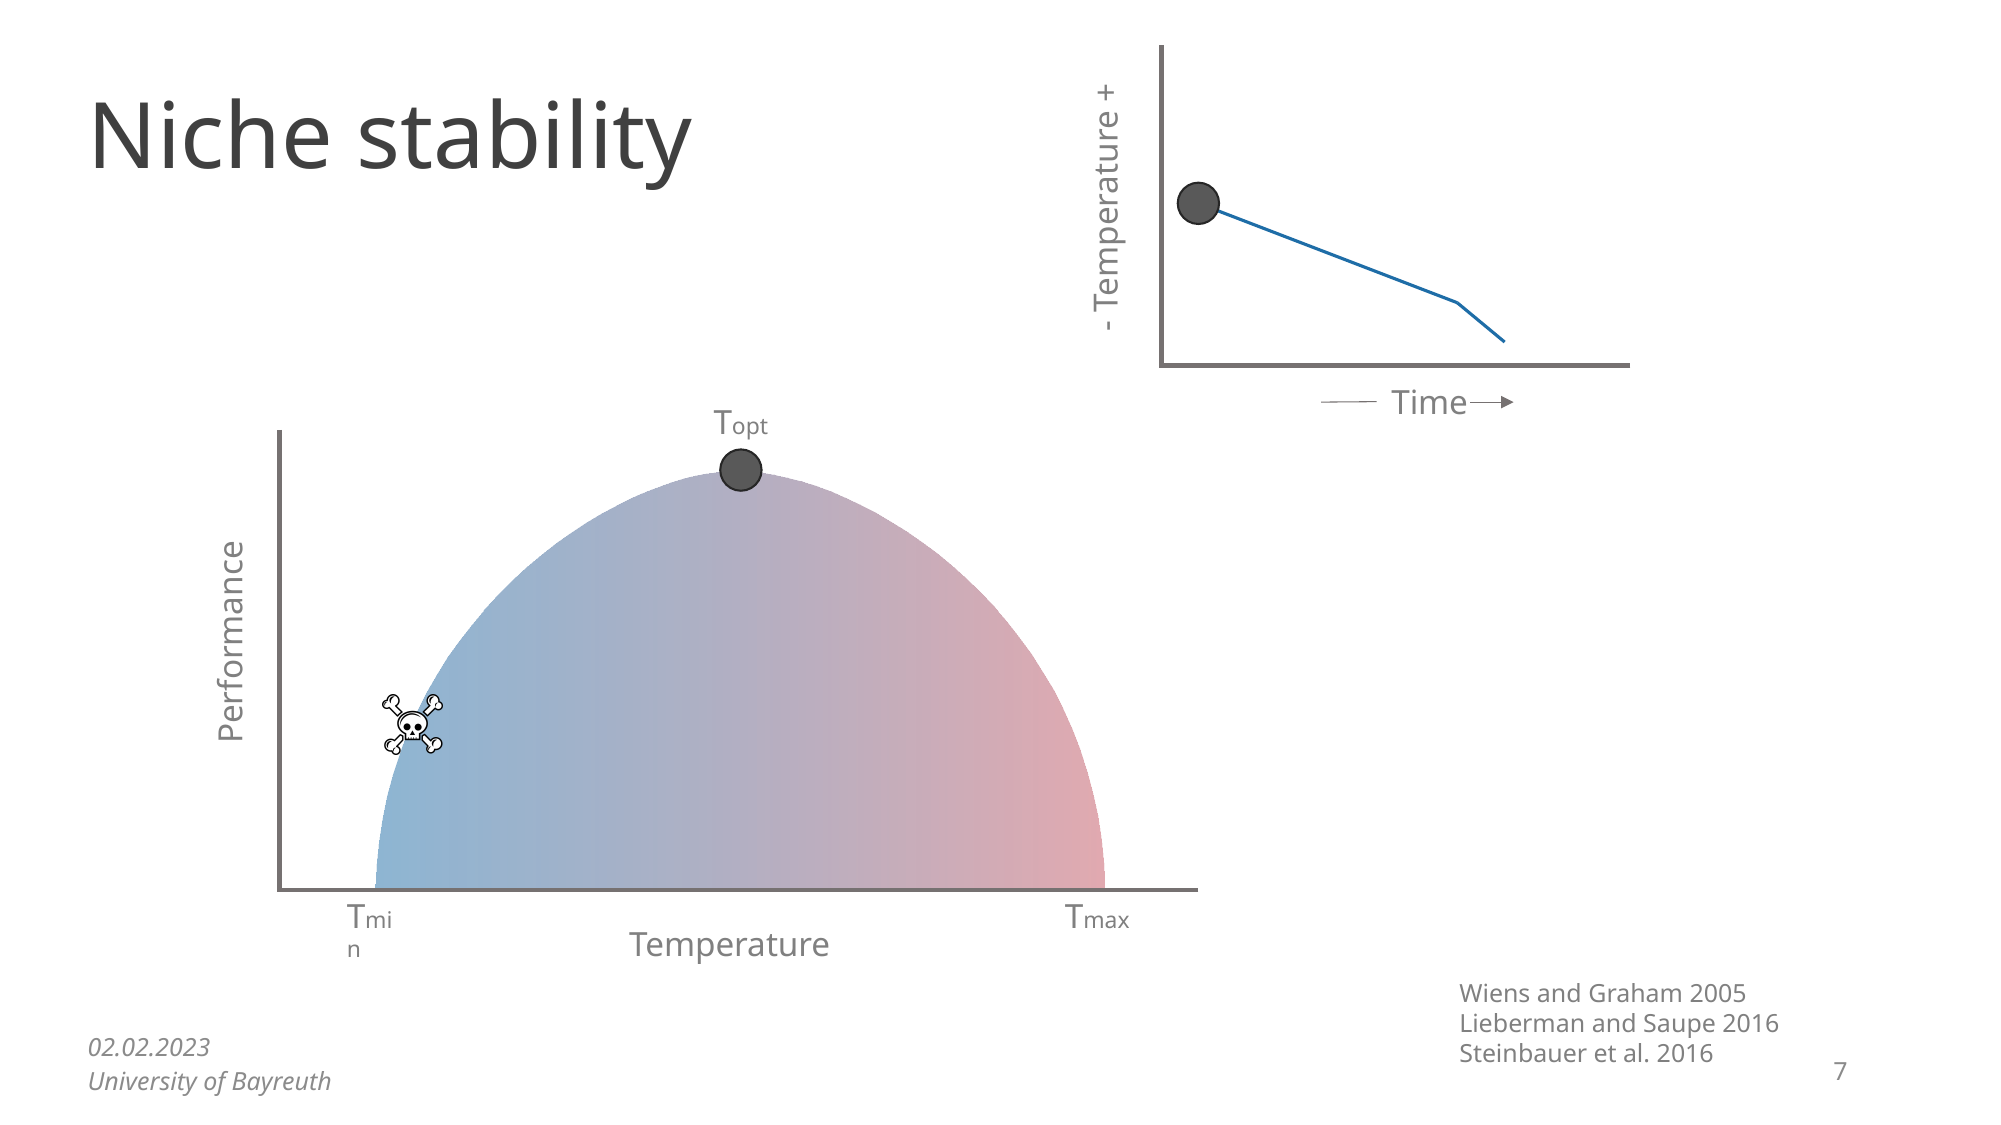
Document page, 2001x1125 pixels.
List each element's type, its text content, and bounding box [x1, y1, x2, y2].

text_box Wiens and Graham 2005 Lieberman and Saupe 2016 Steinbauer et al. 2016 [1444, 970, 1882, 1075]
text_box [1176, 181, 1221, 225]
text_box Performance [201, 526, 257, 759]
text_box Tmin [332, 891, 422, 970]
text_box Tmax [1050, 891, 1160, 943]
title Niche stability [72, 29, 1798, 248]
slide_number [72, 1016, 237, 1052]
text_box [374, 470, 1106, 888]
text_box - Temperature + [1076, 68, 1132, 347]
text_box [719, 449, 763, 492]
slide_number 7 [1772, 1075, 1863, 1103]
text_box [1457, 302, 1505, 343]
text_box Topt [698, 393, 808, 449]
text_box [1198, 203, 1458, 303]
text_box Temperature [614, 915, 868, 971]
picture [382, 694, 443, 755]
text_box Time [1376, 374, 1486, 429]
footer University of Bayreuth [72, 1052, 410, 1113]
